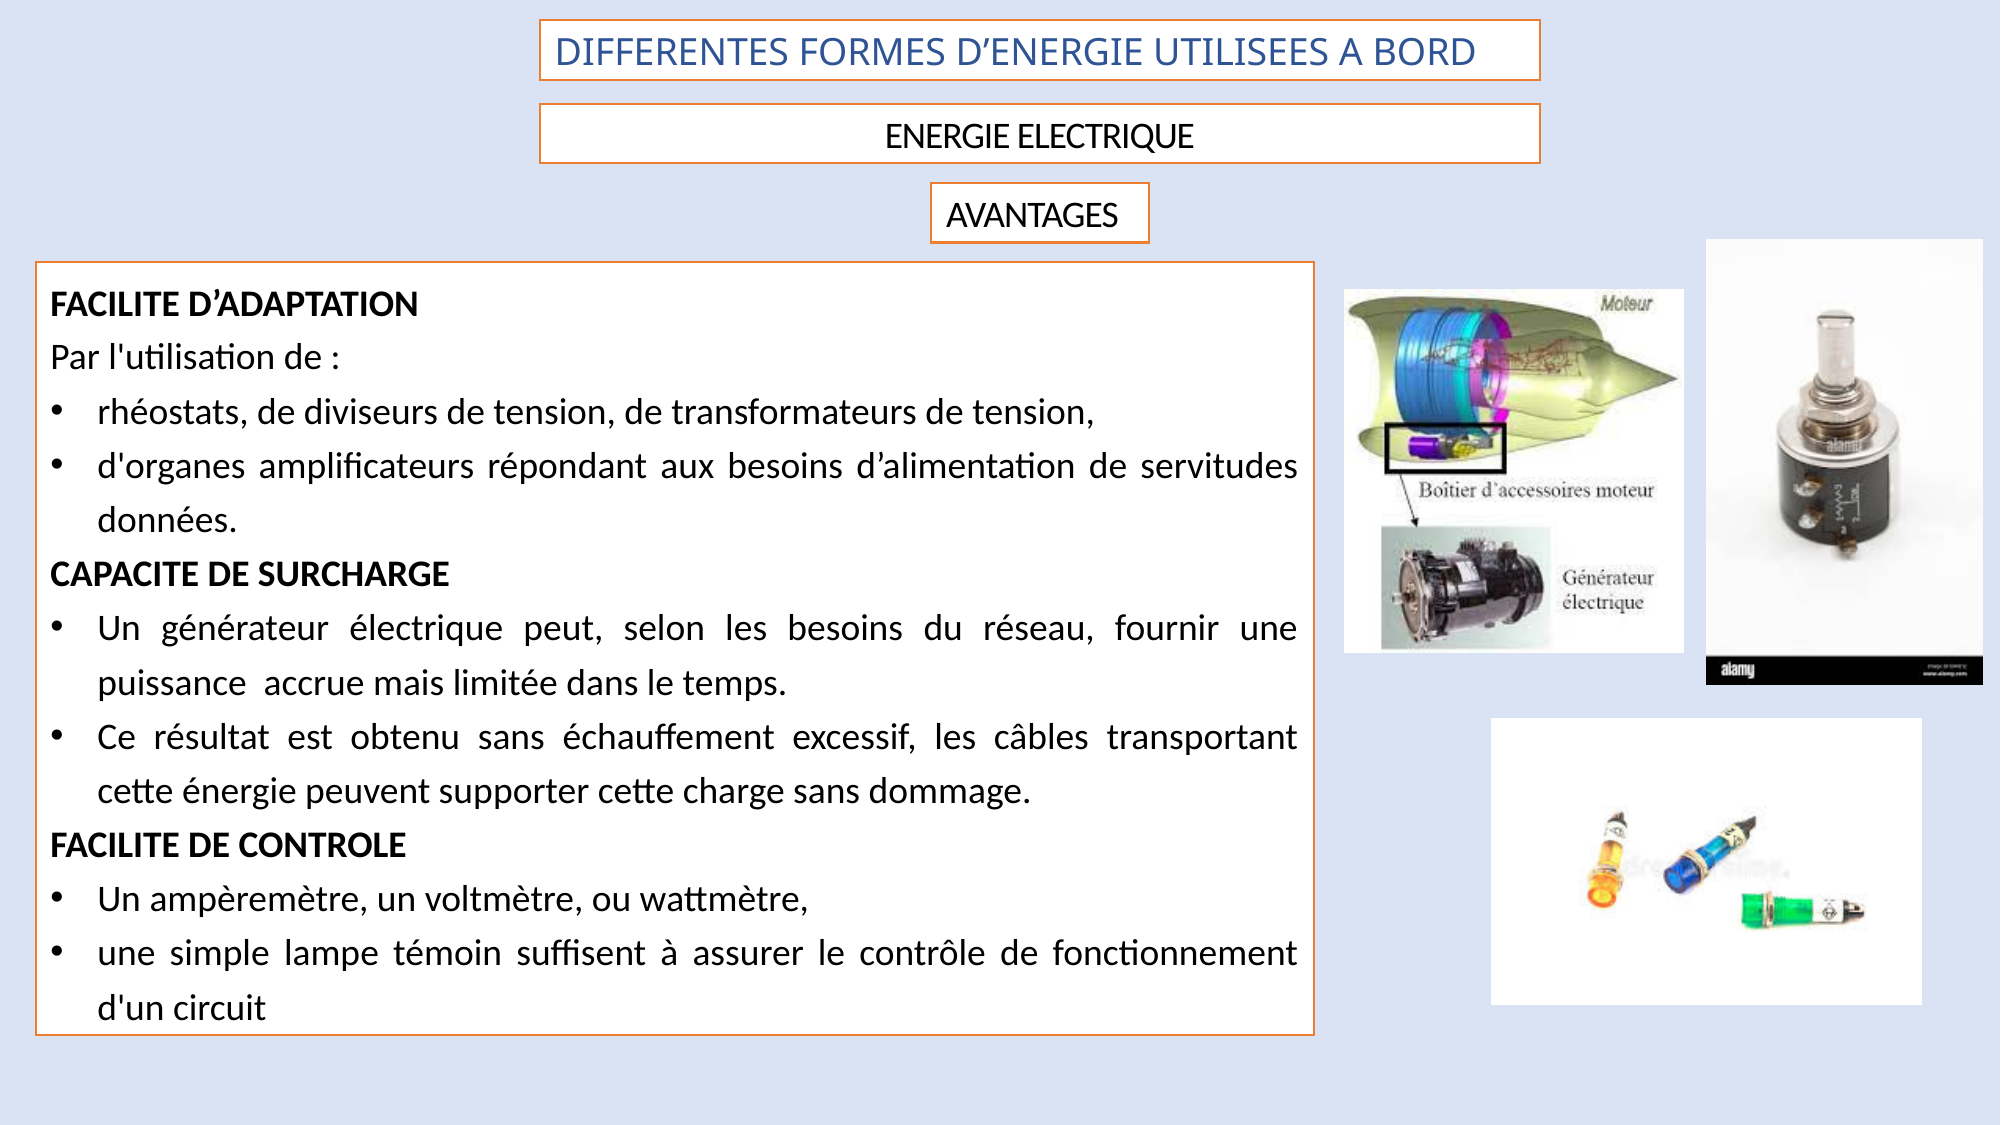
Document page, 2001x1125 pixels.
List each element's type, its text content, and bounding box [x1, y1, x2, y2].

text_box DIFFERENTES FORMES D’ENERGIE UTILISEES A BORD [539, 19, 1541, 81]
picture [1344, 289, 1684, 653]
text_box ENERGIE ELECTRIQUE [539, 103, 1541, 164]
picture [1706, 239, 1983, 685]
picture [1491, 718, 1922, 1005]
text_box FACILITE D’ADAPTATION Par l'utilisation de : rhéostats, de diviseurs de tension, de transformateurs de tension, d'organes amplificateurs répondant aux besoins d’alimentation de servitudes données. CAPACITE DE SURCHARGE Un générateur électrique peut, selon les besoins du réseau, fournir une puissance accrue mais limitée dans le temps. Ce résultat est obtenu sans échauffement excessif, les câbles transportant cette énergie peuvent supporter cette charge sans dommage. FACILITE DE CONTROLE Un ampèremètre, un voltmètre, ou wattmètre, une simple lampe témoin suffisent à assurer le contrôle de fonctionnement d'un circuit [35, 261, 1315, 1036]
text_box AVANTAGES [930, 182, 1150, 244]
